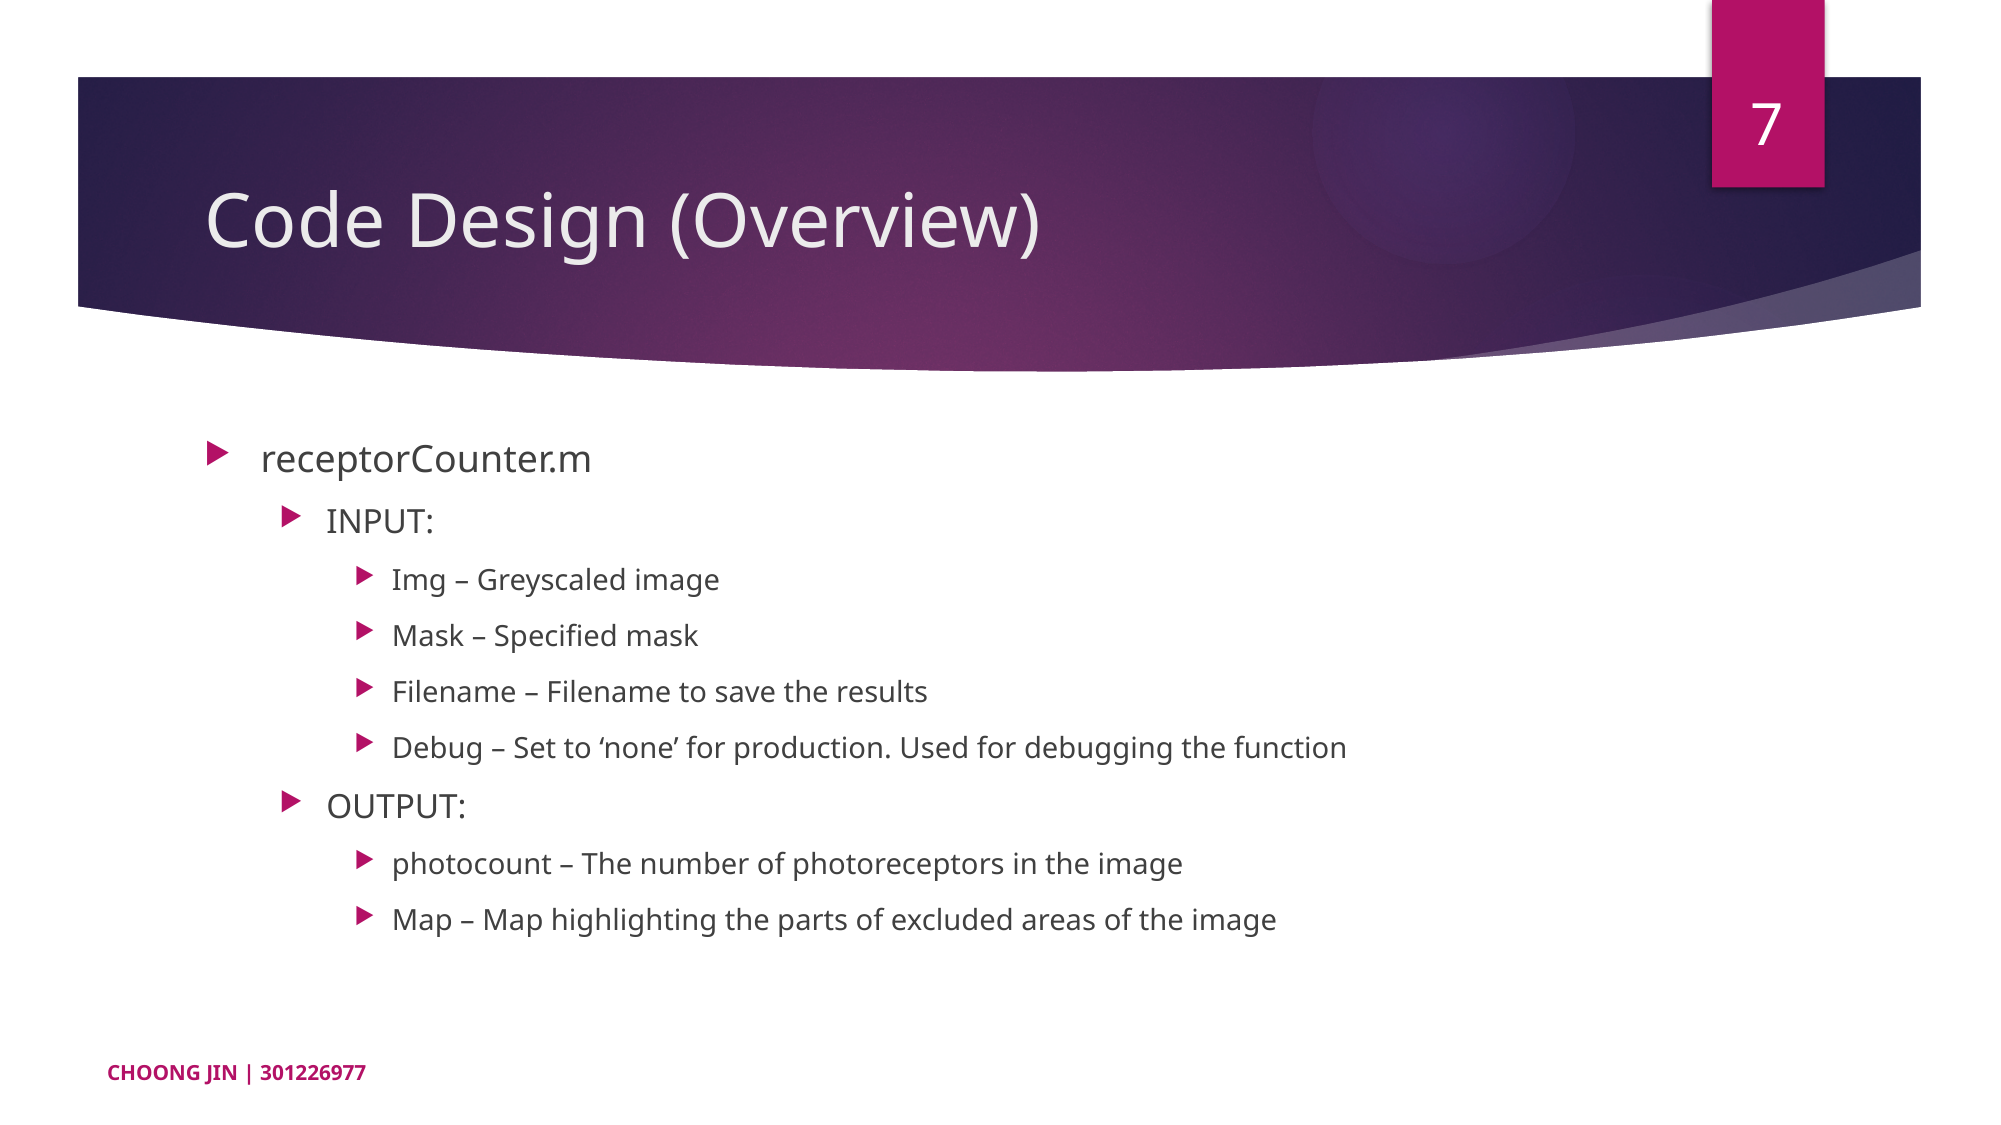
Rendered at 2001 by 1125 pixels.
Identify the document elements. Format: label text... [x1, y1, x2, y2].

title Code Design (Overview) [189, 159, 1627, 276]
list receptorCounter.m INPUT: Img – Greyscaled image Mask – Specified mask Filename – Filename to save the results Debug – Set to ‘none’ for production. Used for debugging the function OUTPUT: photocount – The number of photoreceptors in the image Map – Map highlighting the parts of excluded areas of the image [189, 427, 1638, 988]
slide_number 7 [1698, 48, 1836, 175]
footer CHOONG JIN | 301226977 [92, 1048, 726, 1099]
